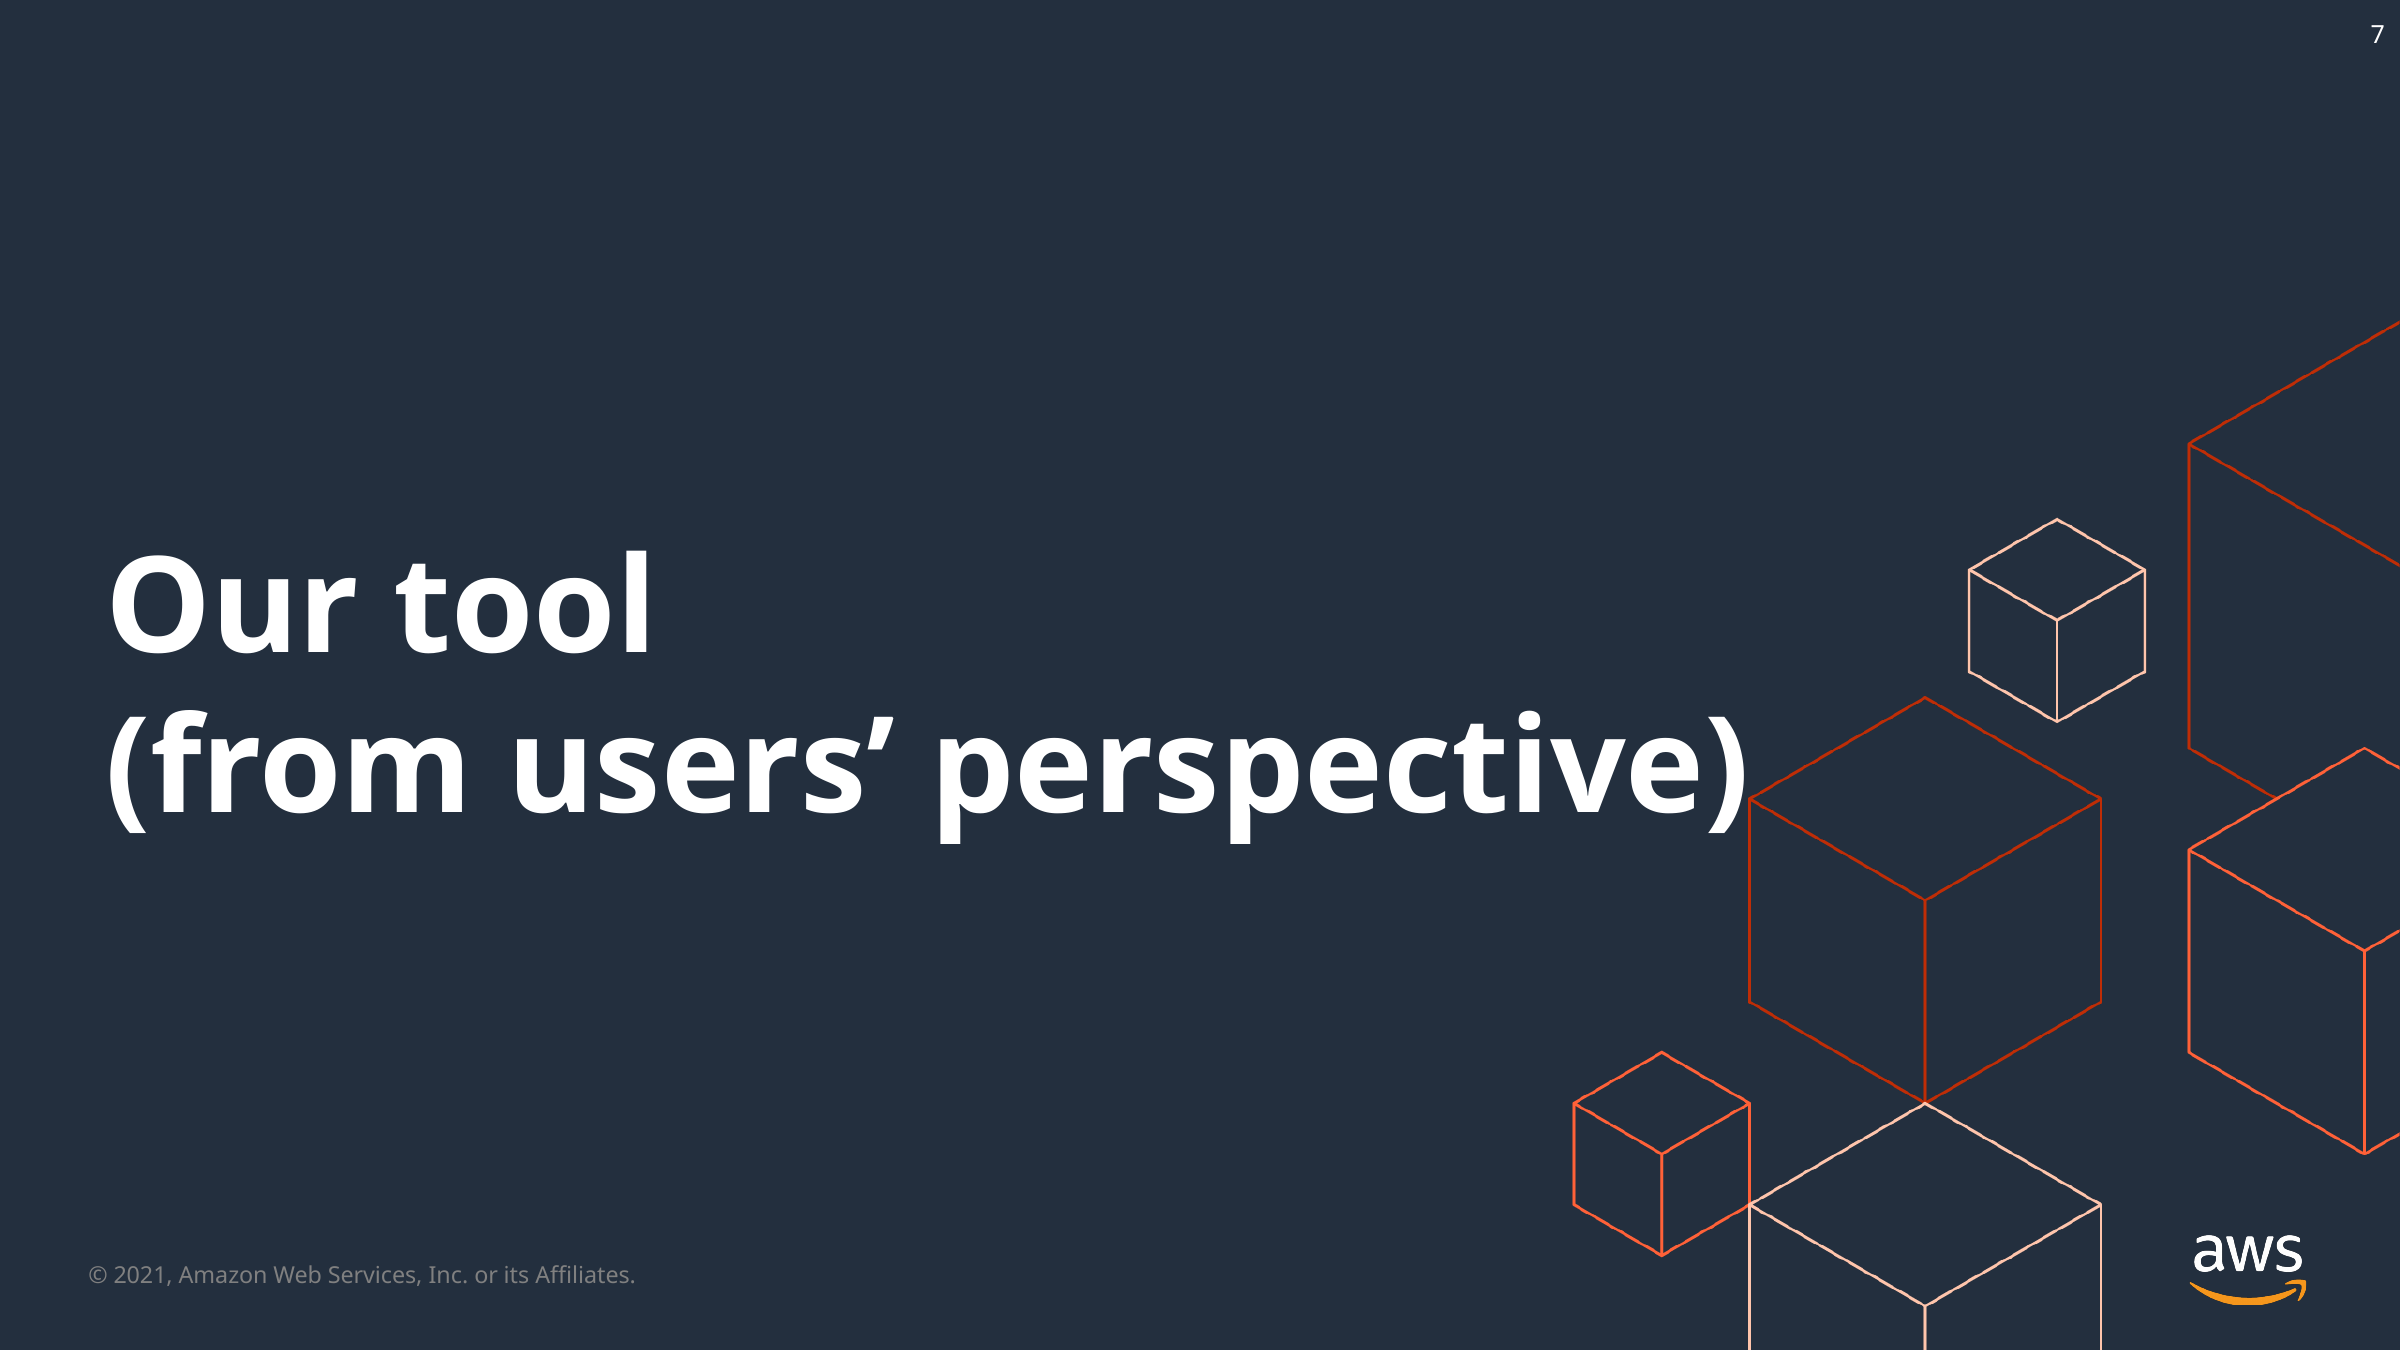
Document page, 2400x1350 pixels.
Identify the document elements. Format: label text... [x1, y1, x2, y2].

slide_number 7 [1860, 0, 2400, 72]
picture [0, 0, 2400, 1350]
title Our tool (from users’ perspective) [90, 510, 2130, 848]
